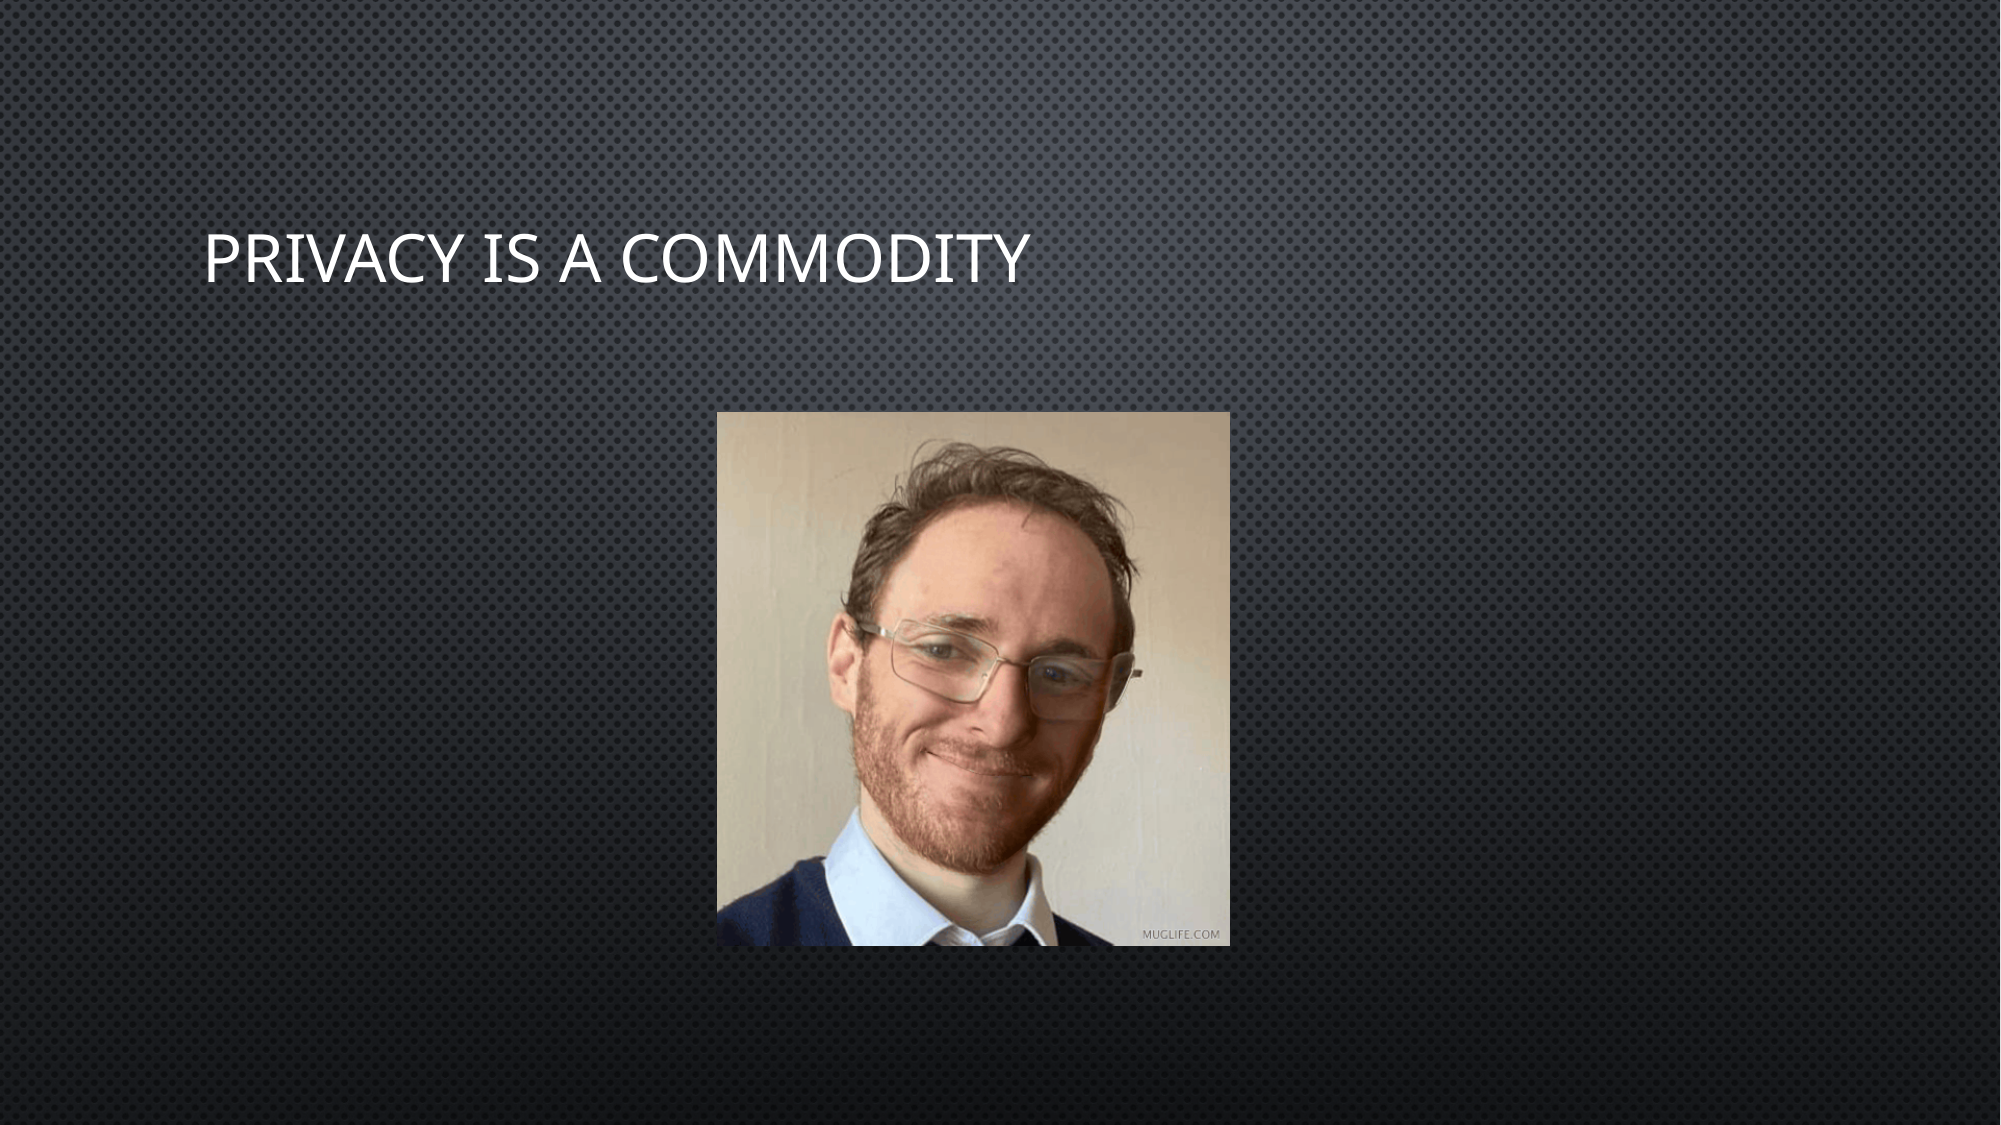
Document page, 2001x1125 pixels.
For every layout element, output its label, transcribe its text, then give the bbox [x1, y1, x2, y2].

title Privacy is a commodity [187, 99, 1813, 413]
picture [716, 412, 1230, 947]
